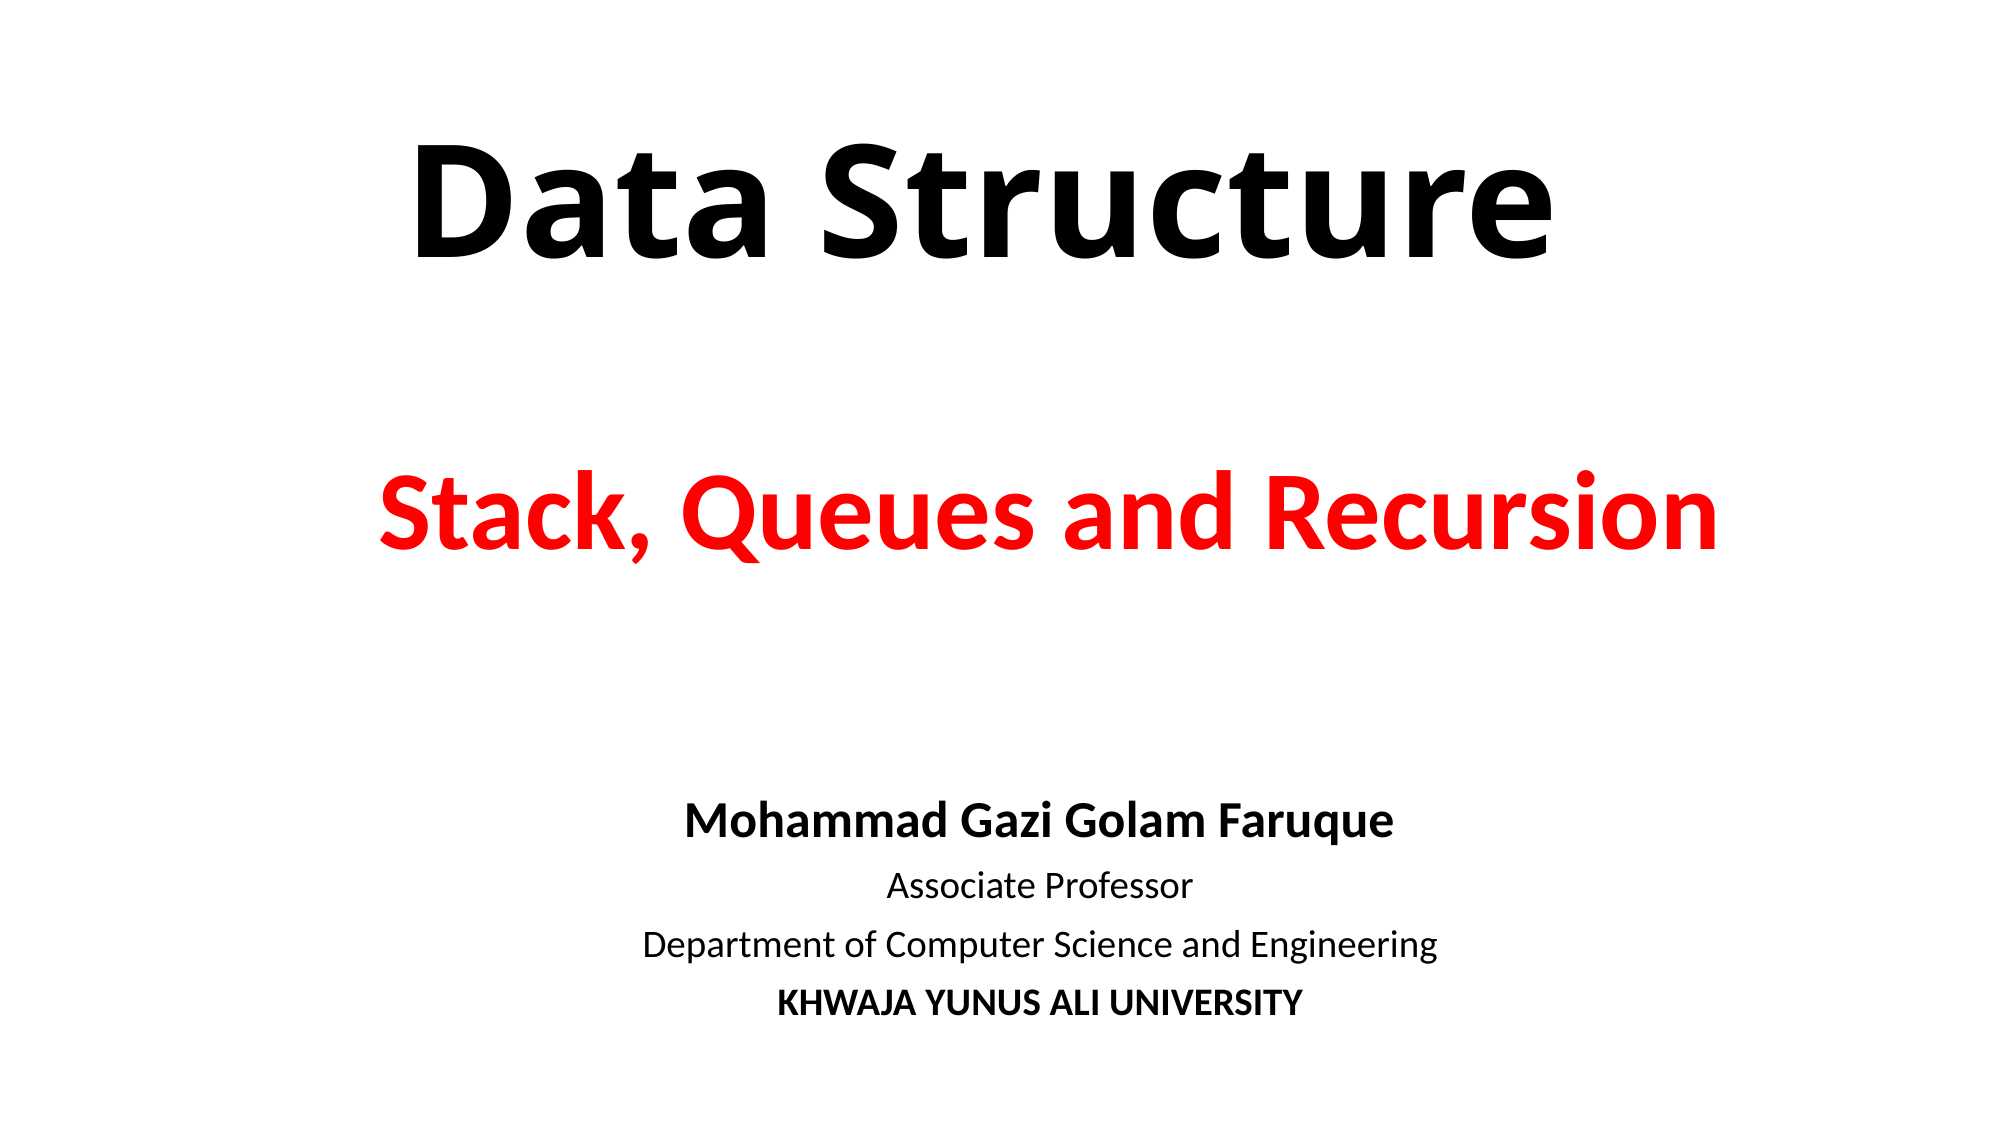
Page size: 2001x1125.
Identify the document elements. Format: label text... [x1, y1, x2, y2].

title Data Structure [126, 112, 1878, 299]
text_box Stack, Queues and Recursion [310, 429, 1791, 580]
subtitle Mohammad Gazi Golam Faruque Associate Professor Department of Computer Science and Engineering KHWAJA YUNUS ALI UNIVERSITY [290, 785, 1791, 1033]
